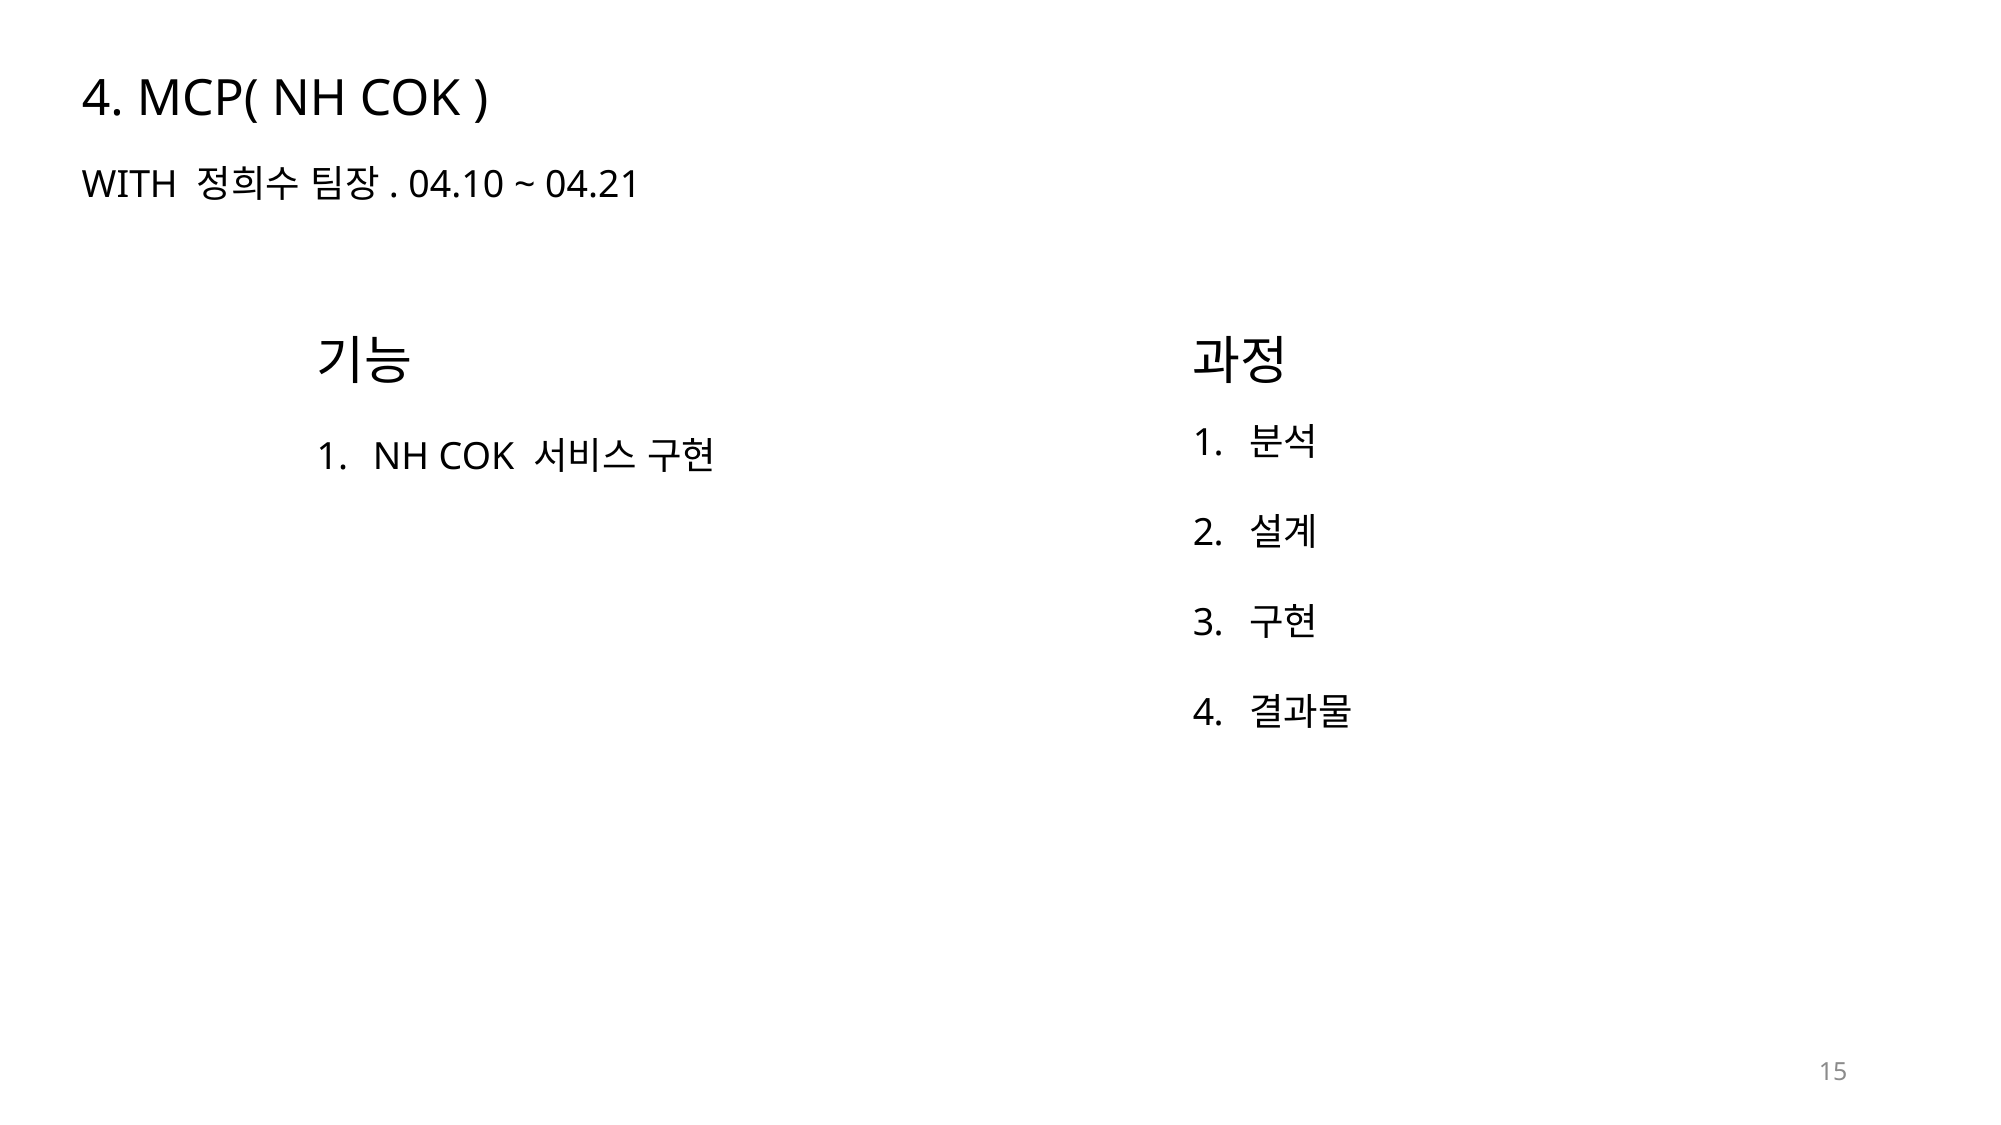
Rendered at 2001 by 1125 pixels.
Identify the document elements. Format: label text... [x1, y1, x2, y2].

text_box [301, 320, 1074, 485]
text_box 분석 설계 구현 결과물 [1178, 320, 1950, 740]
text_box WITH 정희수 팀장. 04.10 ~ 04.21 [66, 152, 677, 213]
slide_number 15 [1412, 1042, 1863, 1103]
text_box 과정 [1178, 320, 1510, 398]
subtitle 4. MCP( NH COK ) [66, 65, 537, 152]
